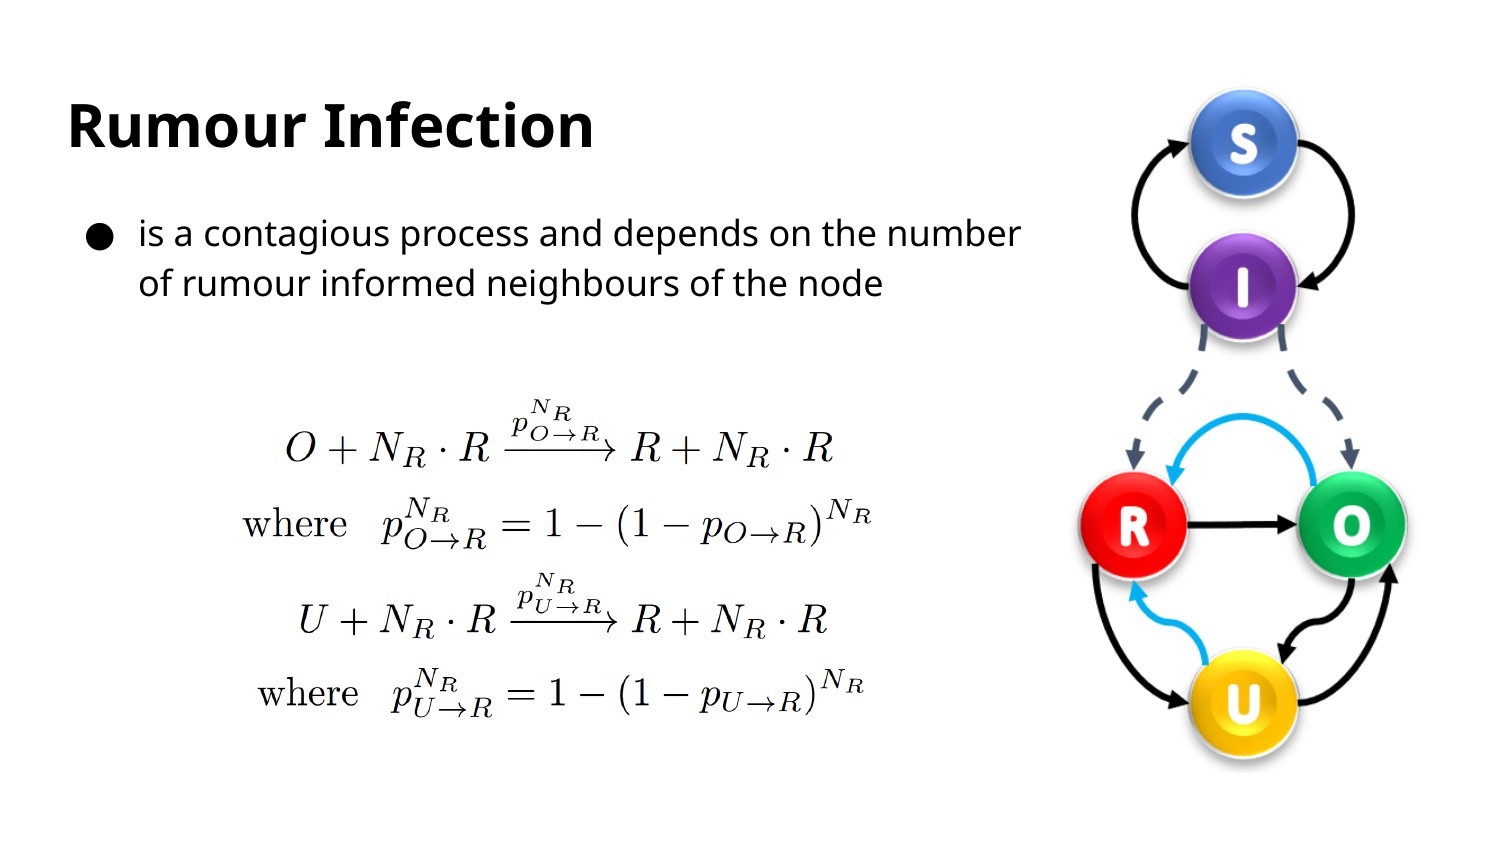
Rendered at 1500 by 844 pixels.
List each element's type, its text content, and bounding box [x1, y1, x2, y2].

picture [1056, 70, 1435, 774]
title Rumour Infection [51, 72, 1048, 176]
picture [218, 388, 892, 738]
list is a contagious process and depends on the number of rumour informed neighbours of the node [51, 189, 1048, 333]
